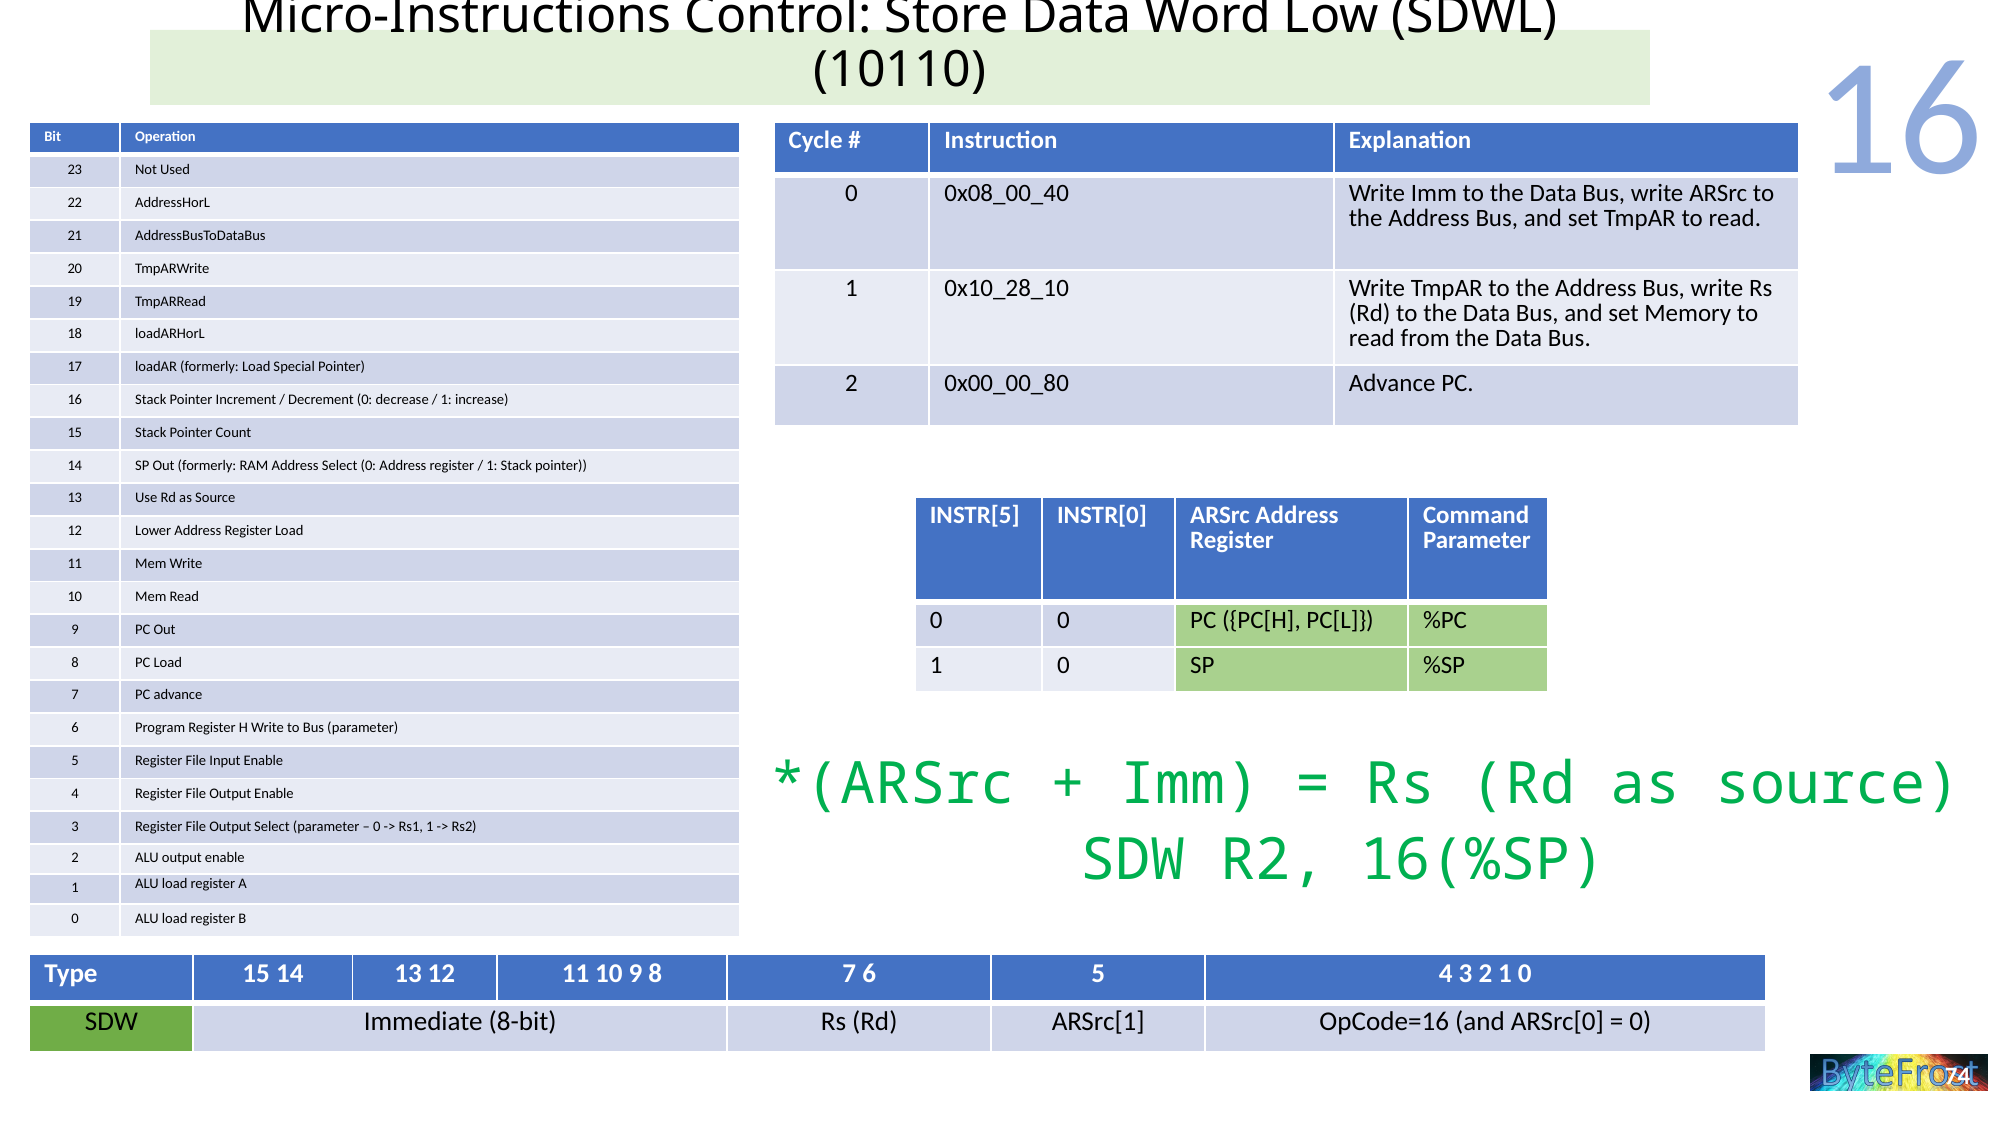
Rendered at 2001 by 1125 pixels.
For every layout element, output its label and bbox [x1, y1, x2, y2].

table_cell [775, 366, 928, 425]
table_cell [30, 157, 119, 187]
table_cell [121, 747, 739, 778]
title [150, 29, 1650, 105]
table_cell [930, 366, 1333, 425]
table_cell [30, 517, 119, 548]
table_cell [121, 385, 739, 416]
table_cell [30, 451, 119, 482]
table_cell [1176, 648, 1407, 691]
table_header [498, 955, 726, 1000]
table_header [775, 123, 928, 172]
table_cell [30, 875, 119, 903]
table_cell [30, 188, 119, 219]
table_header [1409, 498, 1547, 599]
table_cell [728, 1006, 990, 1051]
table_cell [30, 385, 119, 416]
table_cell [30, 681, 119, 712]
table_header [353, 955, 496, 1000]
table_cell [30, 1006, 192, 1051]
table_cell [1043, 648, 1174, 691]
table_cell [121, 484, 739, 515]
table_cell [1335, 178, 1798, 269]
table_header [1043, 498, 1174, 599]
table_cell [121, 648, 739, 679]
table_cell [121, 157, 739, 187]
table_cell [121, 221, 739, 252]
table_cell [121, 582, 739, 613]
table_cell [30, 905, 119, 936]
table_cell [916, 648, 1041, 691]
table_cell [121, 451, 739, 482]
table_cell [30, 648, 119, 679]
table_cell [930, 271, 1333, 364]
table_cell [30, 484, 119, 515]
table_cell [121, 845, 739, 873]
table_header [930, 123, 1333, 172]
table_cell [30, 582, 119, 613]
table_cell [121, 320, 739, 351]
table_cell [30, 615, 119, 646]
picture [1810, 1054, 1988, 1091]
text_box [755, 737, 1975, 899]
table_header [30, 123, 119, 152]
table_header [1335, 123, 1798, 172]
table_header [1206, 955, 1765, 1000]
table_cell [121, 681, 739, 712]
table_cell [30, 221, 119, 252]
table_cell [1043, 605, 1174, 646]
table_cell [194, 1006, 726, 1051]
table_cell [30, 320, 119, 351]
table_cell [121, 714, 739, 745]
table_header [1176, 498, 1407, 599]
table_cell [1335, 271, 1798, 364]
table_cell [30, 254, 119, 285]
table_cell [30, 550, 119, 581]
table_cell [775, 178, 928, 269]
table_cell [775, 271, 928, 364]
table_cell [30, 747, 119, 778]
table_header [916, 498, 1041, 599]
table_cell [1335, 366, 1798, 425]
table_cell [121, 188, 739, 219]
table_cell [121, 550, 739, 581]
text_box [1799, 0, 1999, 215]
table_cell [121, 812, 739, 843]
table_header [728, 955, 990, 1000]
table_cell [121, 905, 739, 936]
table_cell [121, 875, 739, 903]
table_cell [1176, 605, 1407, 646]
table_cell [916, 605, 1041, 646]
table_header [194, 955, 352, 1000]
table_cell [121, 287, 739, 318]
text_box [1535, 1044, 1986, 1105]
table_cell [121, 418, 739, 449]
table_cell [30, 779, 119, 810]
table_cell [121, 254, 739, 285]
table_cell [30, 287, 119, 318]
table_cell [30, 353, 119, 384]
table_cell [1409, 648, 1547, 691]
table_cell [992, 1006, 1204, 1051]
table_cell [1409, 605, 1547, 646]
table_cell [121, 353, 739, 384]
table_cell [30, 812, 119, 843]
table_cell [121, 517, 739, 548]
table_header [992, 955, 1204, 1000]
table_cell [30, 418, 119, 449]
table_header [121, 123, 739, 152]
table_cell [30, 714, 119, 745]
table_cell [30, 845, 119, 873]
table_cell [930, 178, 1333, 269]
table_header [30, 955, 192, 1000]
table_cell [1206, 1006, 1765, 1051]
table_cell [121, 779, 739, 810]
table_cell [121, 615, 739, 646]
